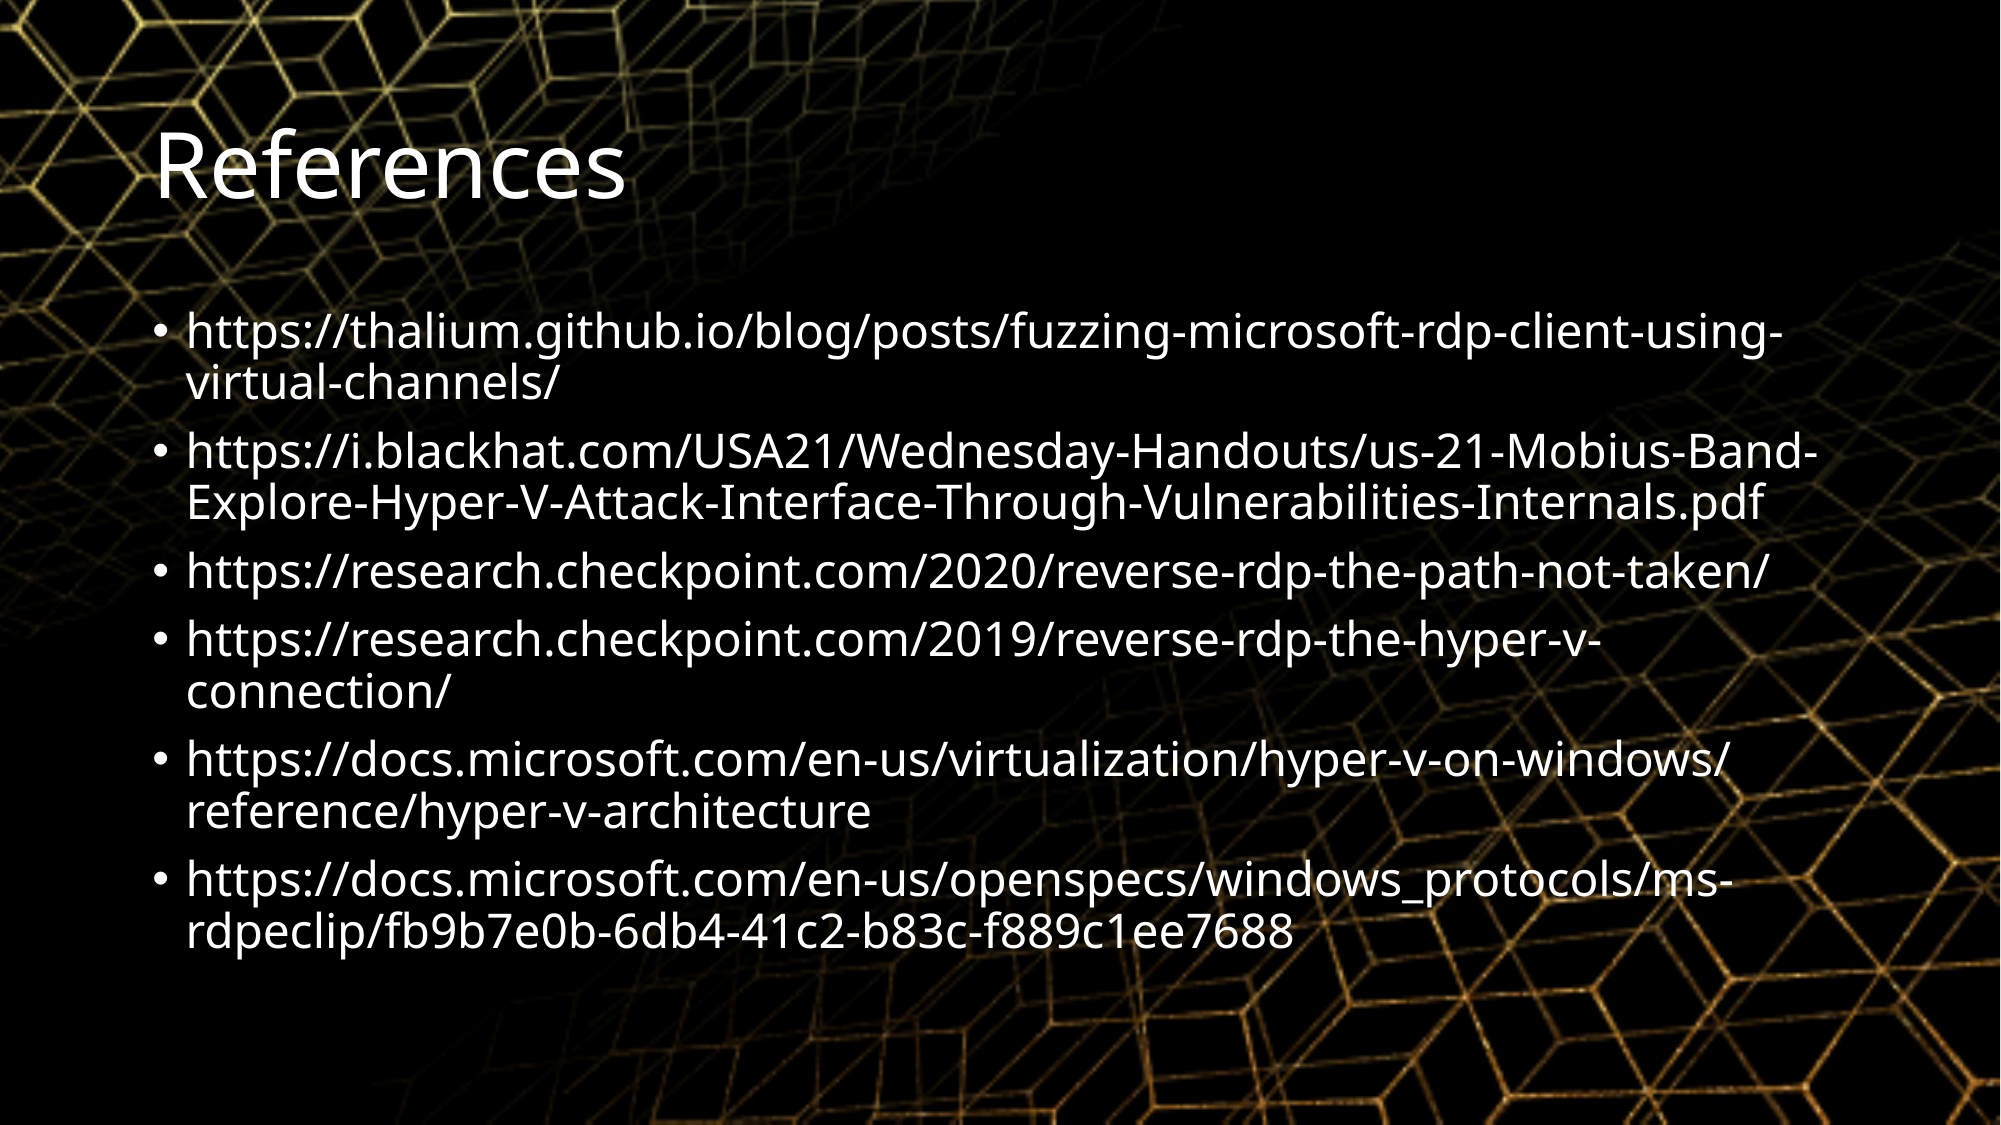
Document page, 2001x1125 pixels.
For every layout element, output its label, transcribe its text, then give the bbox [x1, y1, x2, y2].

picture [0, 0, 2001, 1125]
title References [137, 59, 1863, 278]
list https://thalium.github.io/blog/posts/fuzzing-microsoft-rdp-client-using-virtual-channels/ https://i.blackhat.com/USA21/Wednesday-Handouts/us-21-Mobius-Band-Explore-Hyper-V-Attack-Interface-Through-Vulnerabilities-Internals.pdf https://research.checkpoint.com/2020/reverse-rdp-the-path-not-taken/ https://research.checkpoint.com/2019/reverse-rdp-the-hyper-v-connection/ https://docs.microsoft.com/en-us/virtualization/hyper-v-on-windows/reference/hyper-v-architecture https://docs.microsoft.com/en-us/openspecs/windows_protocols/ms-rdpeclip/fb9b7e0b-6db4-41c2-b83c-f889c1ee7688 [137, 299, 1863, 1014]
